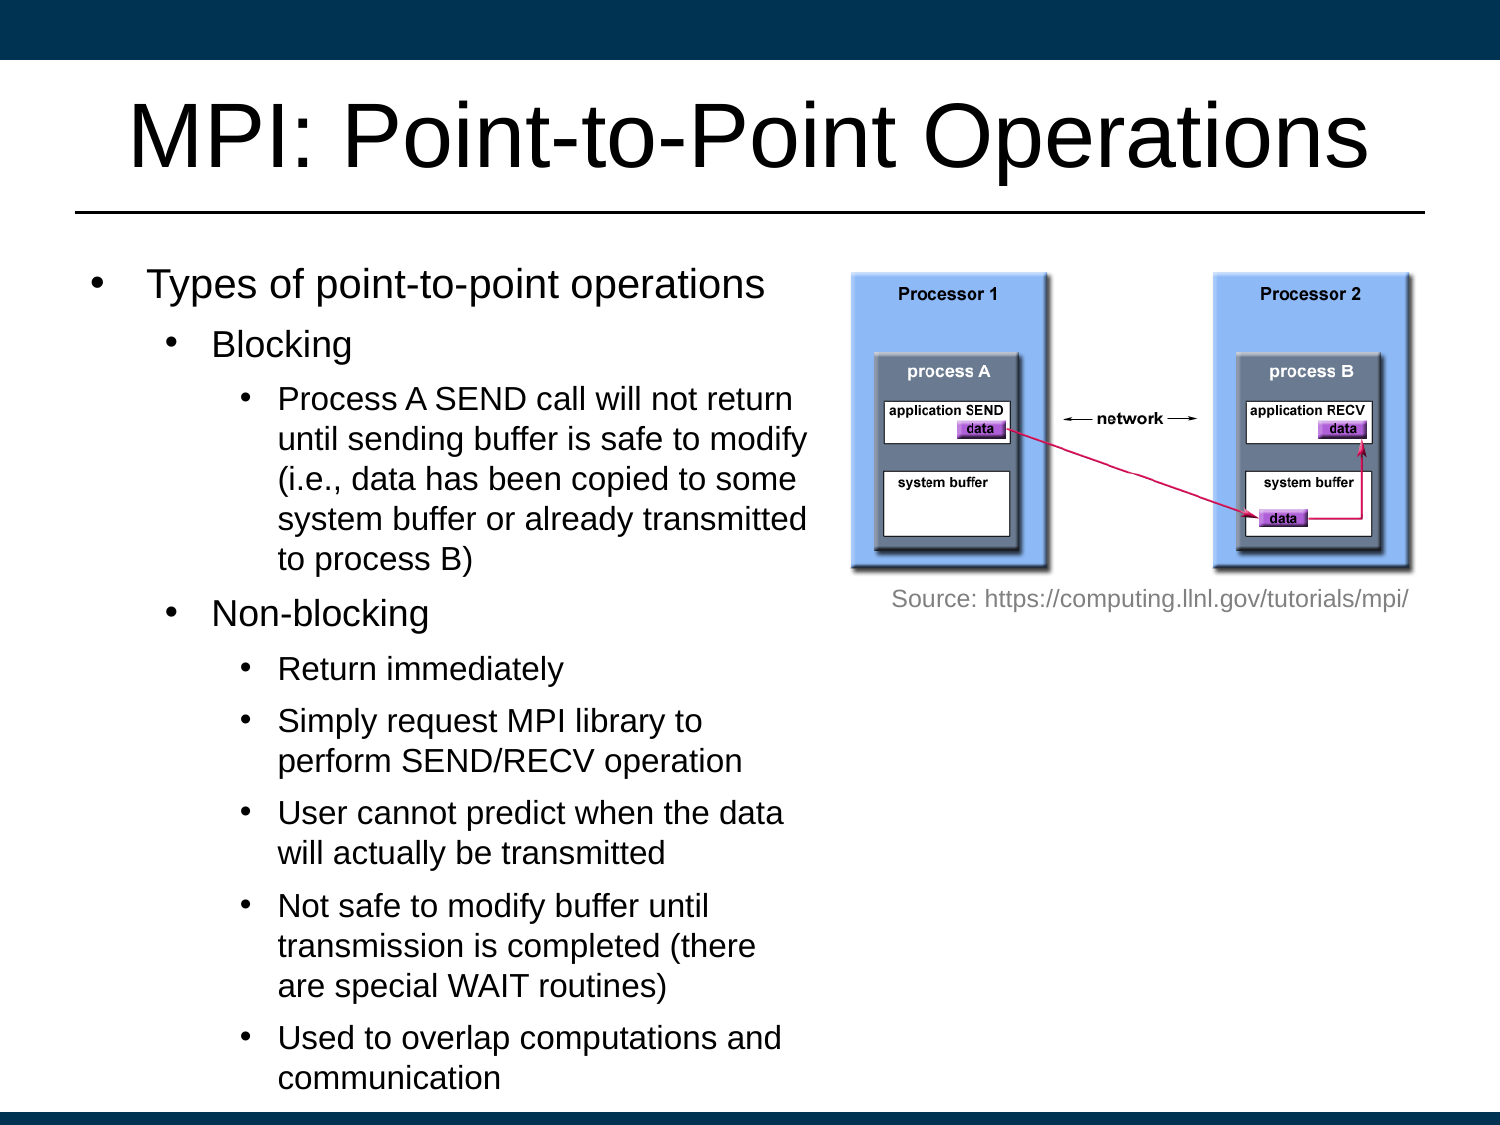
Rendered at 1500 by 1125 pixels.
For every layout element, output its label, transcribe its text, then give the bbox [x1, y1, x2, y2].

text_box Source: https://computing.llnl.gov/tutorials/mpi/ [837, 586, 1425, 621]
title MPI: Point-to-Point Operations [75, 37, 1425, 225]
list Types of point-to-point operations Blocking Process A SEND call will not return until sending buffer is safe to modify (i.e., data has been copied to some system buffer or already transmitted to process B) Non-blocking Return immediately Simply request MPI library to perform SEND/RECV operation User cannot predict when the data will actually be transmitted Not safe to modify buffer until transmission is completed (there are special WAIT routines) Used to overlap computations and communication [75, 249, 829, 992]
picture [837, 262, 1426, 579]
